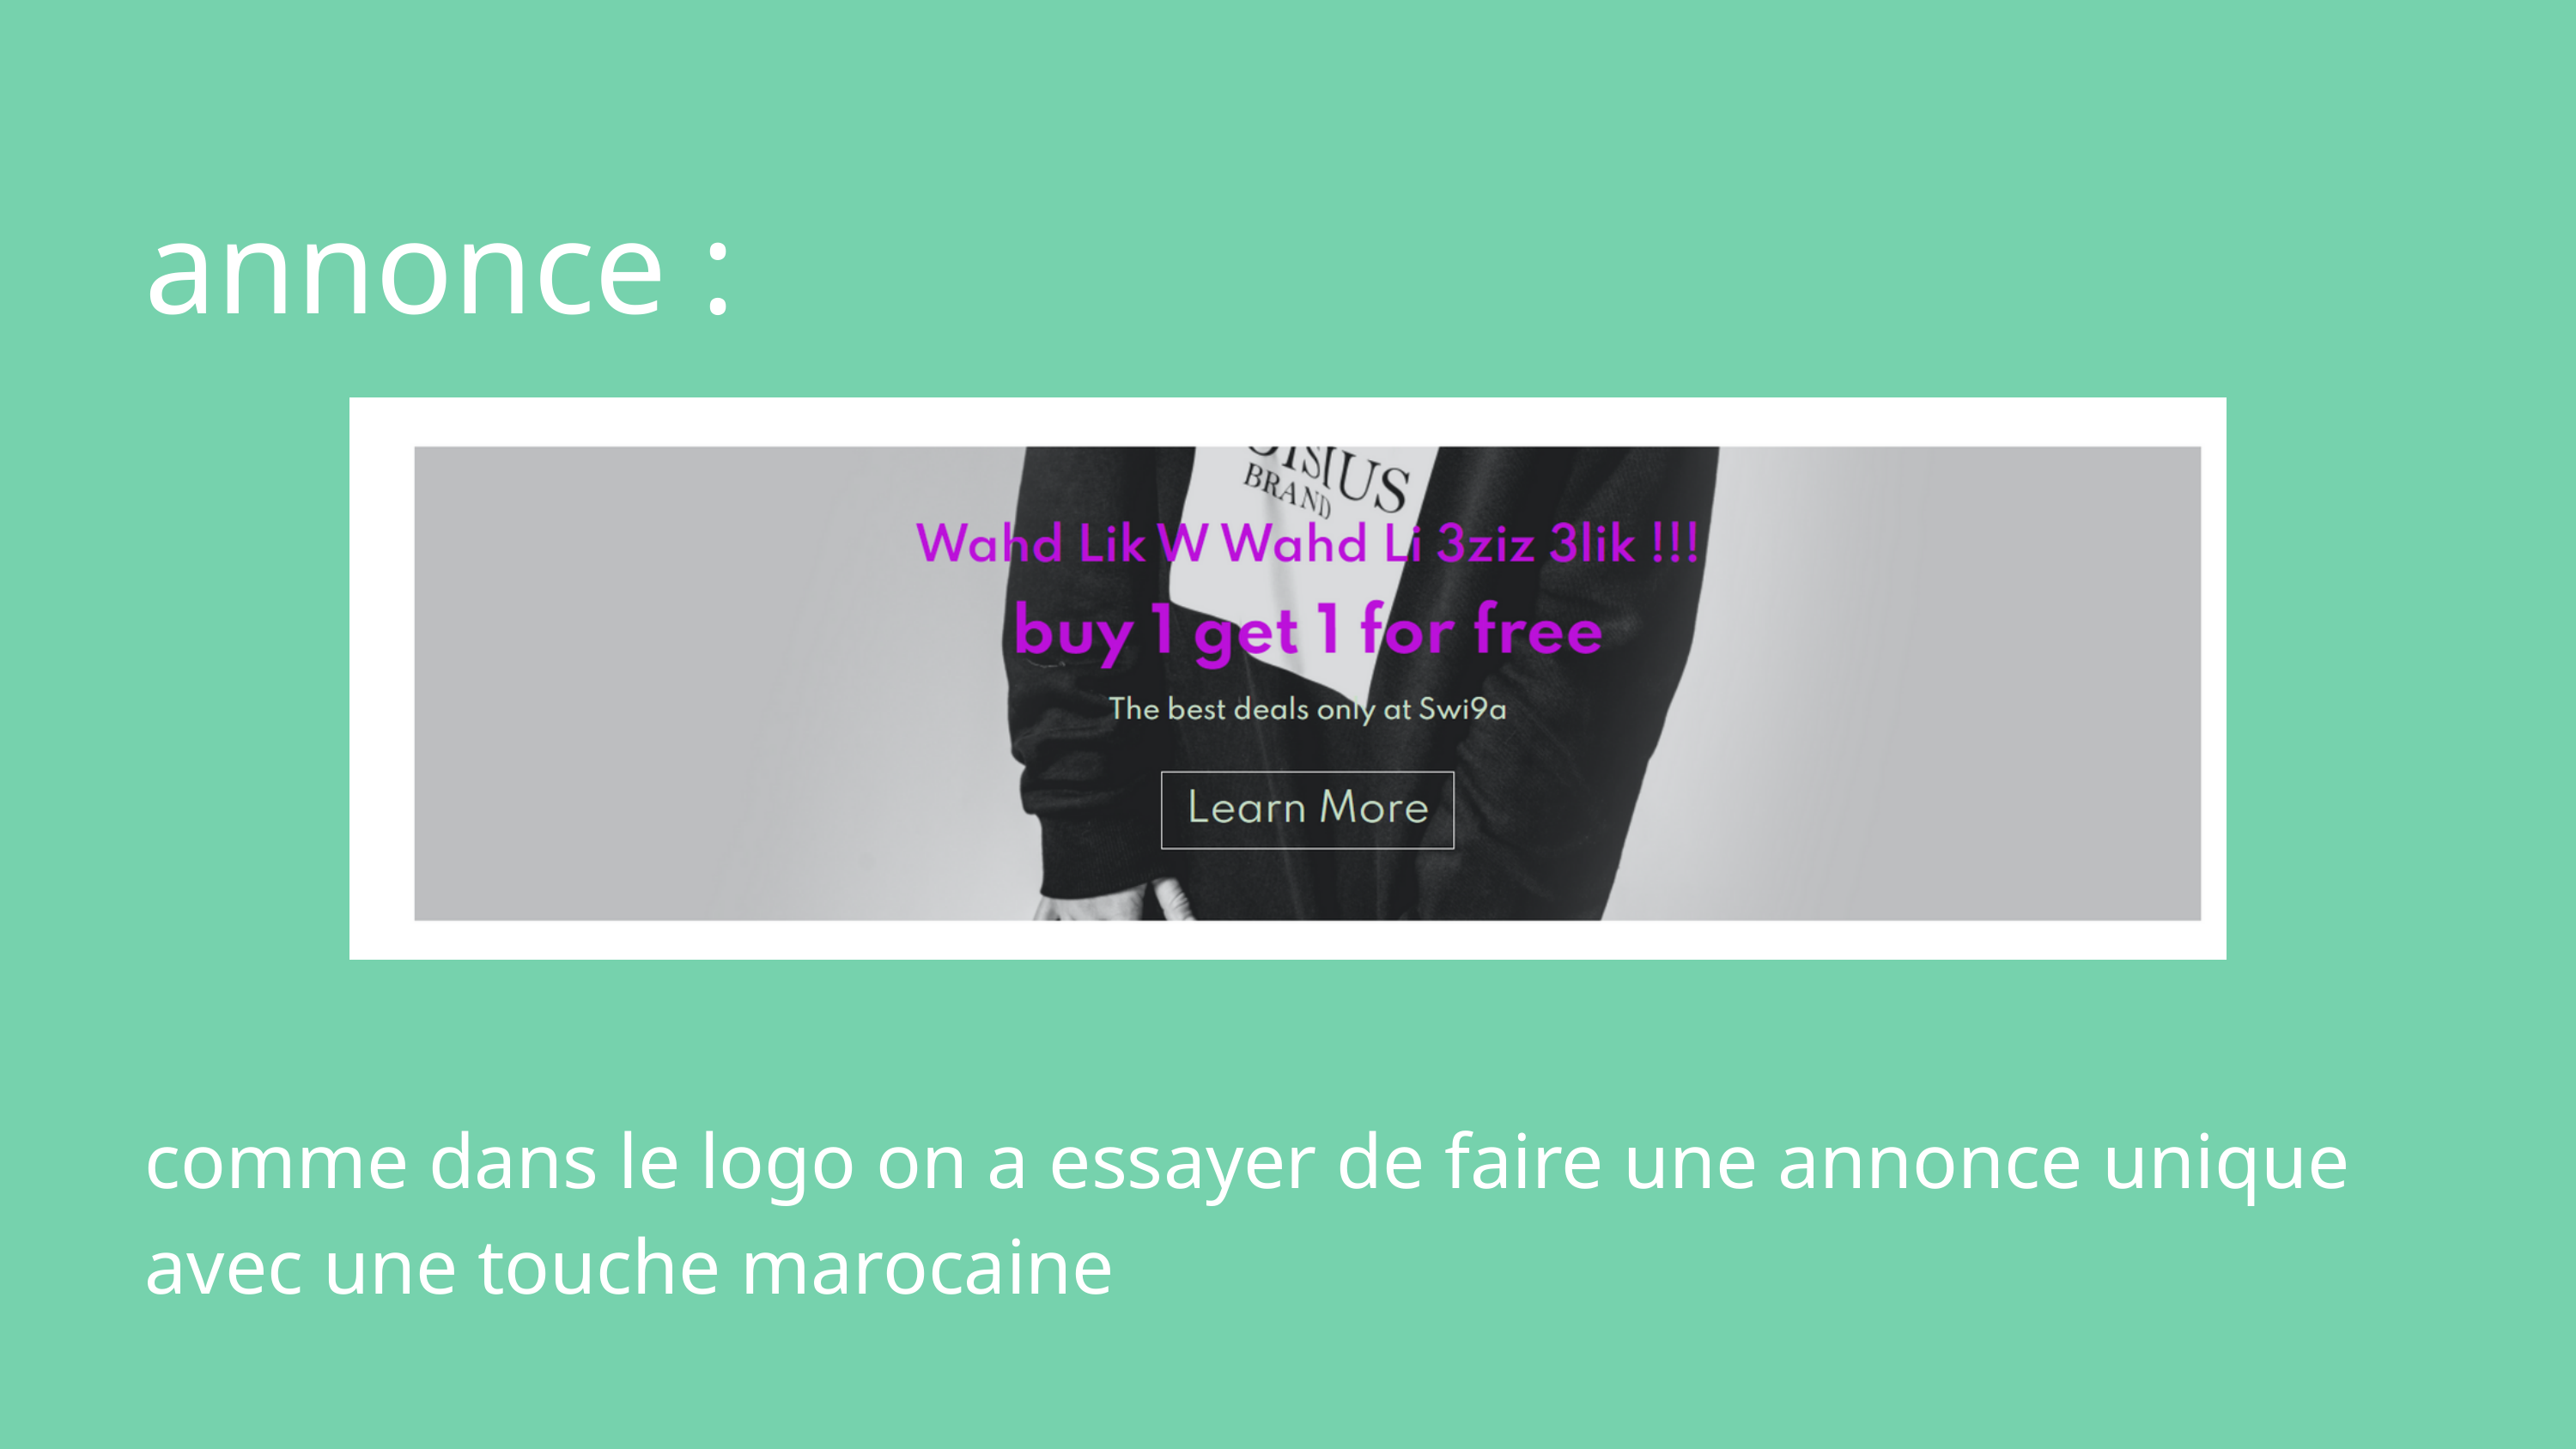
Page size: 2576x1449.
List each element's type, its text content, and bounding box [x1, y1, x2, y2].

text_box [144, 184, 1591, 482]
text_box comme dans le logo on a essayer de faire une annonce unique avec une touche marocaine [144, 1098, 2436, 1309]
picture [349, 397, 2227, 961]
